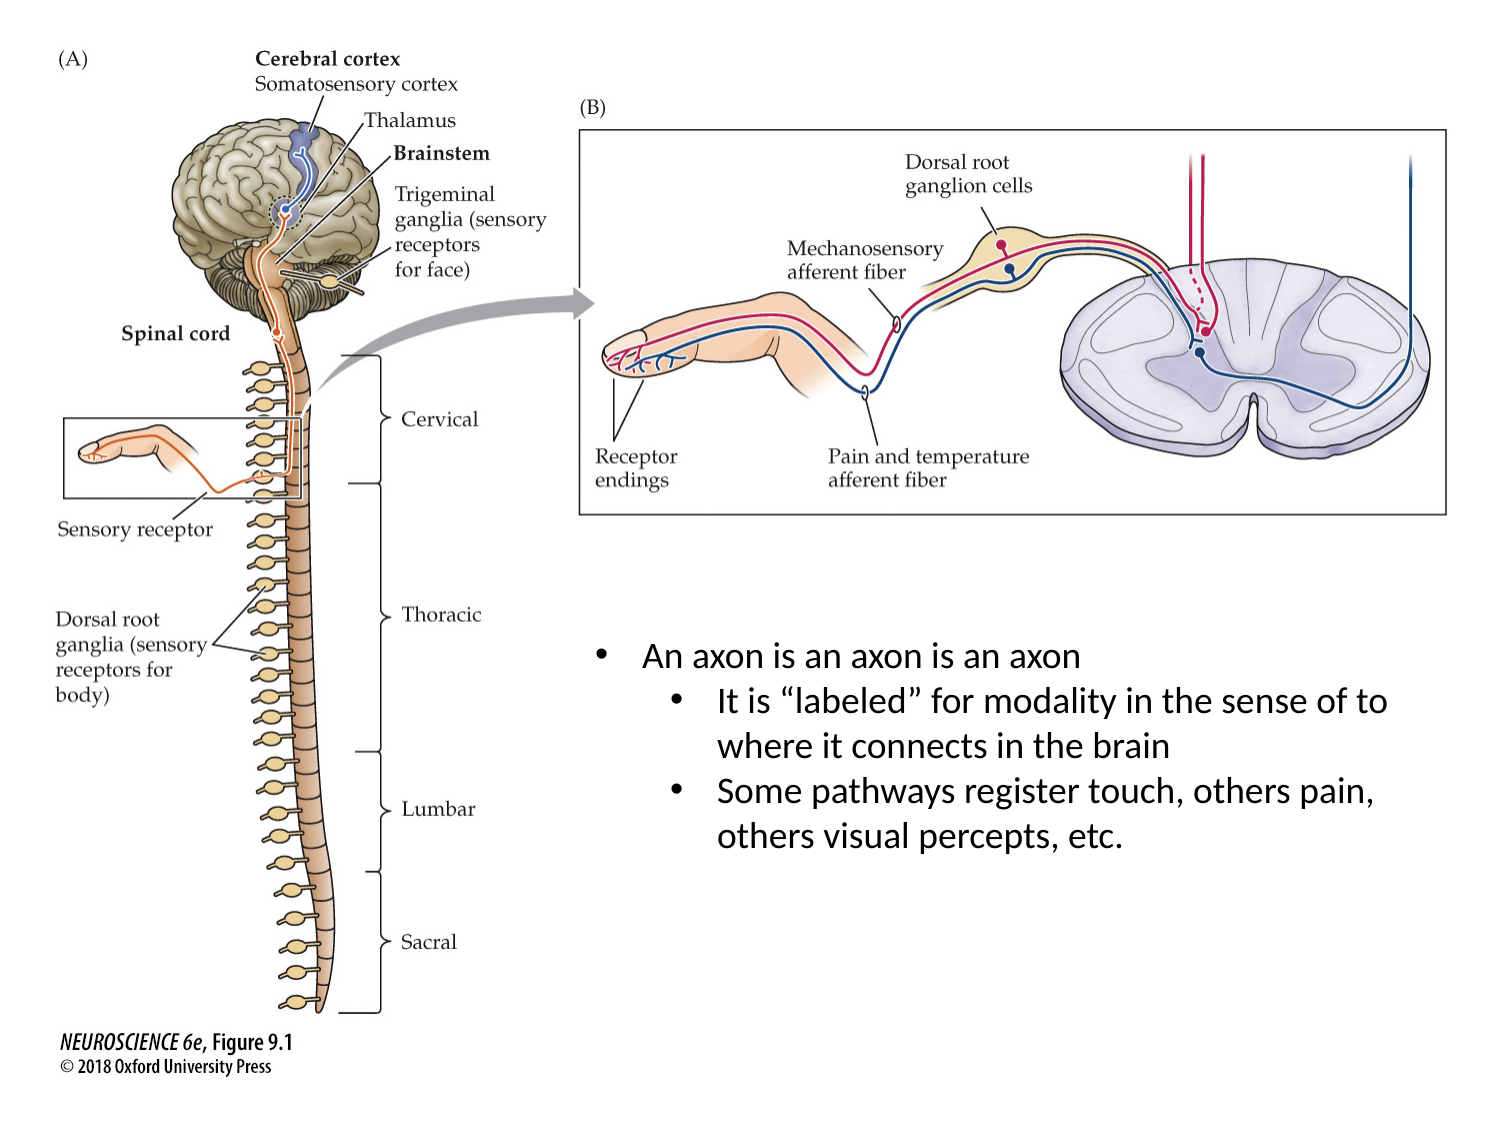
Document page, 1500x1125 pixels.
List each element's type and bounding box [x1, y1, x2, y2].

picture [49, 44, 1451, 1081]
